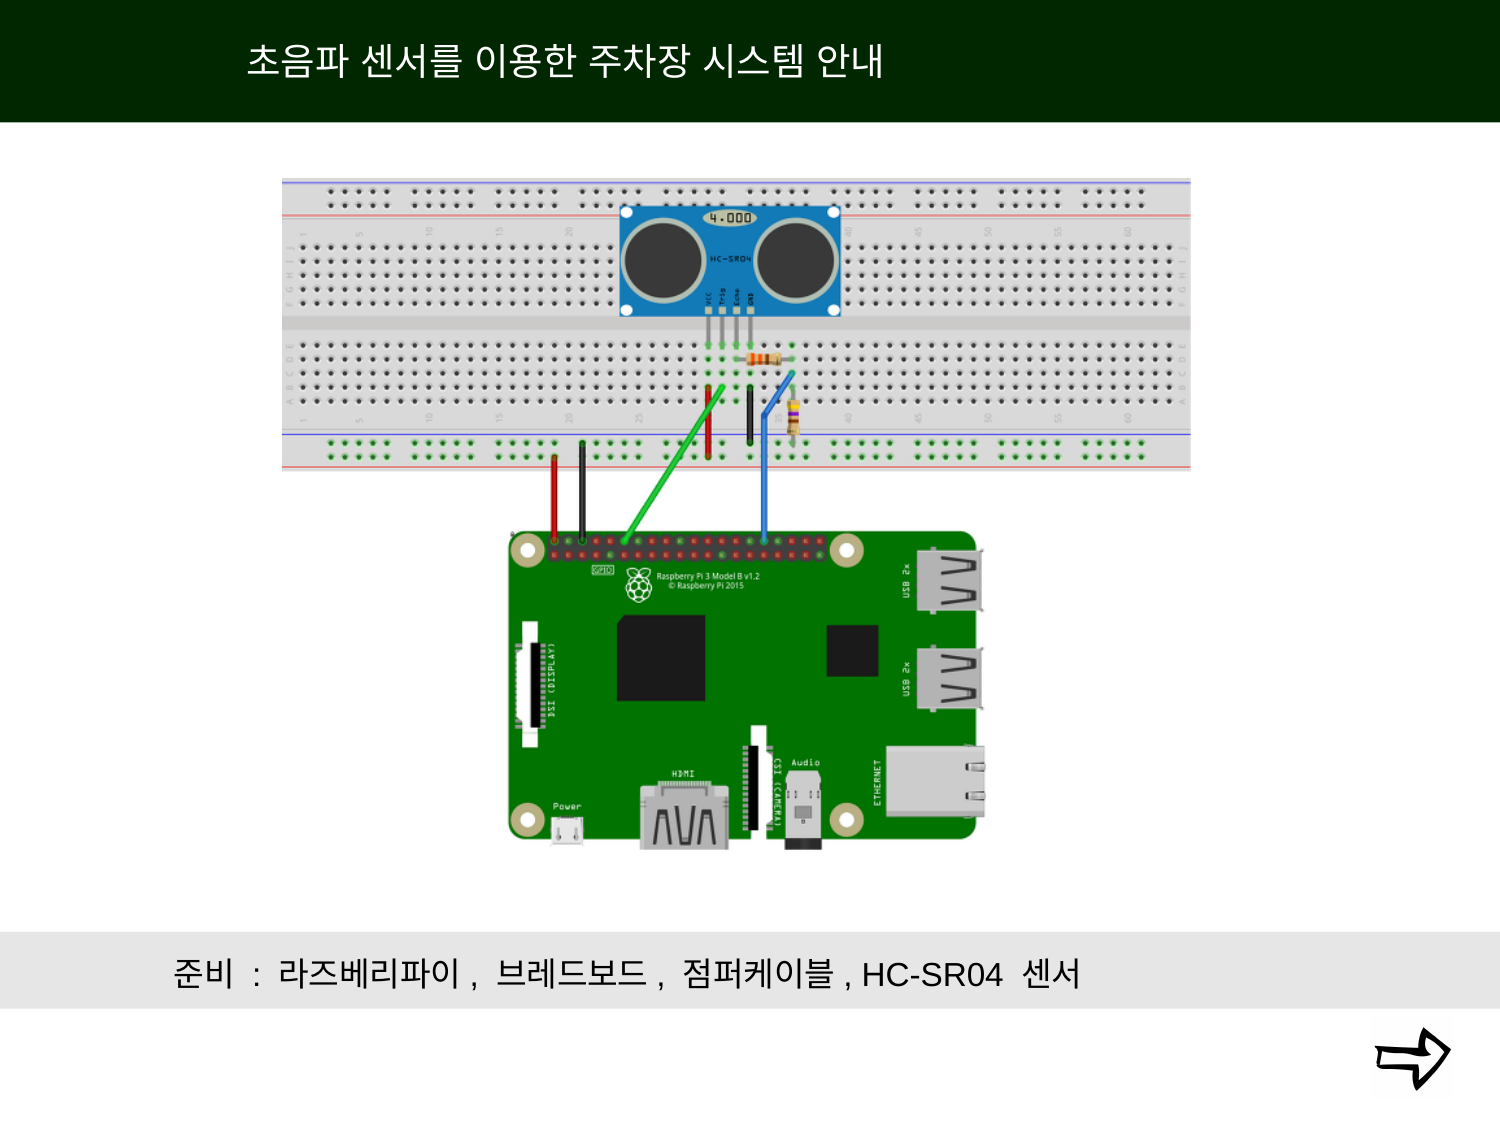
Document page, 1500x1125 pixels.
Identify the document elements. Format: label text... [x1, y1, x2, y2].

text_box 초음파 센서를 이용한 주차장 시스템 안내 [231, 30, 1335, 91]
text_box [0, 0, 1500, 124]
picture [1370, 1016, 1454, 1100]
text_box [282, 178, 1252, 901]
text_box [0, 931, 1500, 1010]
text_box 준비 : 라즈베리파이, 브레드보드, 점퍼케이블, HC-SR04 센서 [173, 919, 1335, 994]
